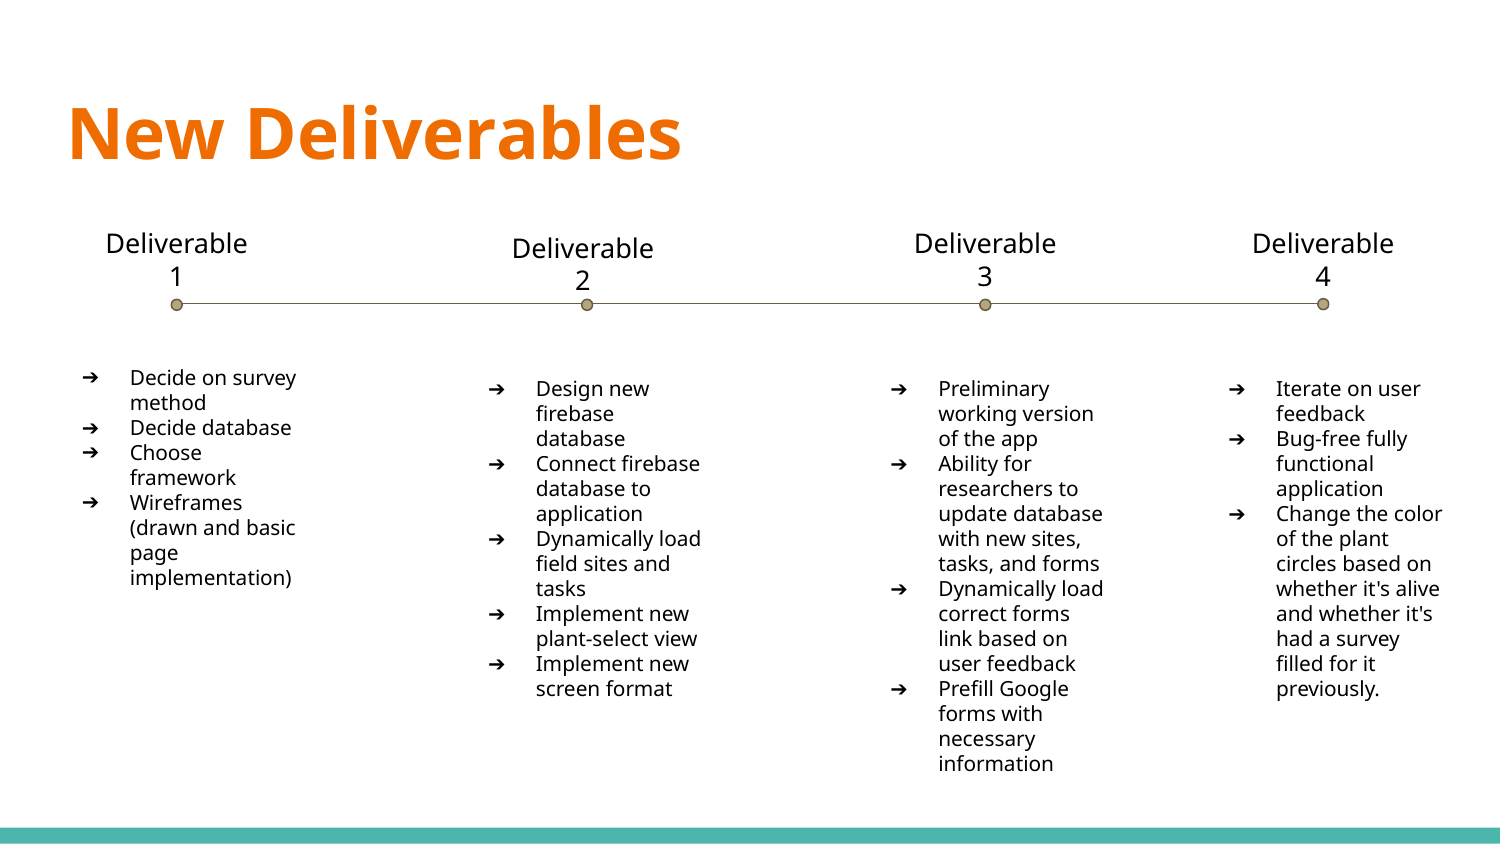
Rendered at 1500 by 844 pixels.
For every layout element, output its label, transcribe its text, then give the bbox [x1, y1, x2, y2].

text_box Deliverable 2 [489, 216, 677, 302]
text_box Deliverable 4 [1229, 211, 1417, 307]
text_box Deliverable 3 [895, 211, 1076, 302]
text_box Design new firebase database Connect firebase database to application Dynamically load field sites and tasks Implement new plant-select view Implement new screen format [445, 361, 720, 716]
title New Deliverables [51, 72, 1449, 189]
text_box Decide on survey method Decide database Choose framework Wireframes (drawn and basic page implementation) [39, 349, 314, 605]
text_box Deliverable 1 [83, 211, 271, 307]
text_box Iterate on user feedback Bug-free fully functional application Change the color of the plant circles based on whether it's alive and whether it's had a survey filled for it previously. [1186, 361, 1461, 716]
text_box Preliminary working version of the app Ability for researchers to update database with new sites, tasks, and forms Dynamically load correct forms link based on user feedback Prefill Google forms with necessary information [848, 360, 1123, 791]
